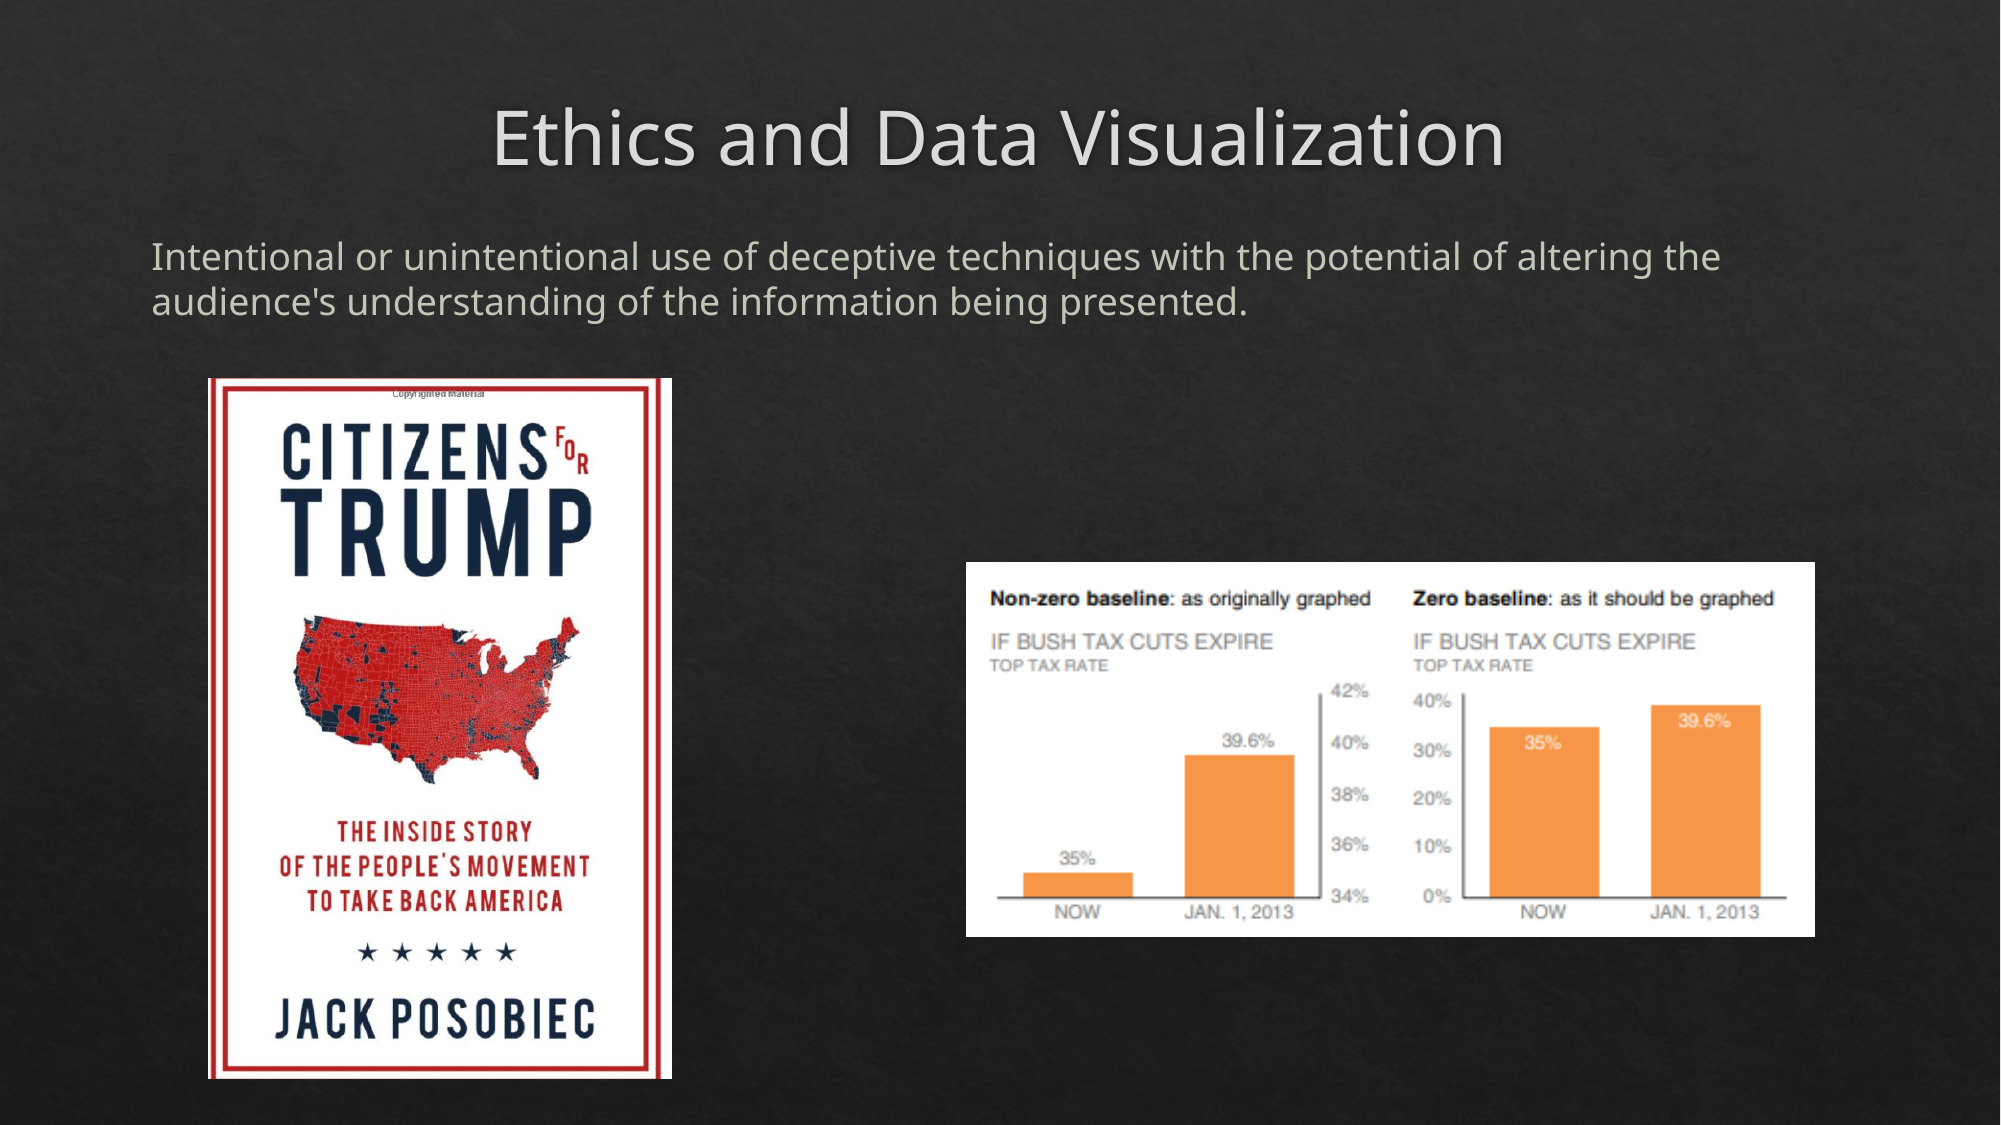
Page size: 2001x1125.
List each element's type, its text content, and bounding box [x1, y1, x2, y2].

title Ethics and Data Visualization [136, 81, 1862, 188]
text_box Intentional or unintentional use of deceptive techniques with the potential of altering the audience's understanding of the information being presented. [136, 225, 1862, 331]
picture [0, 0, 2001, 1125]
